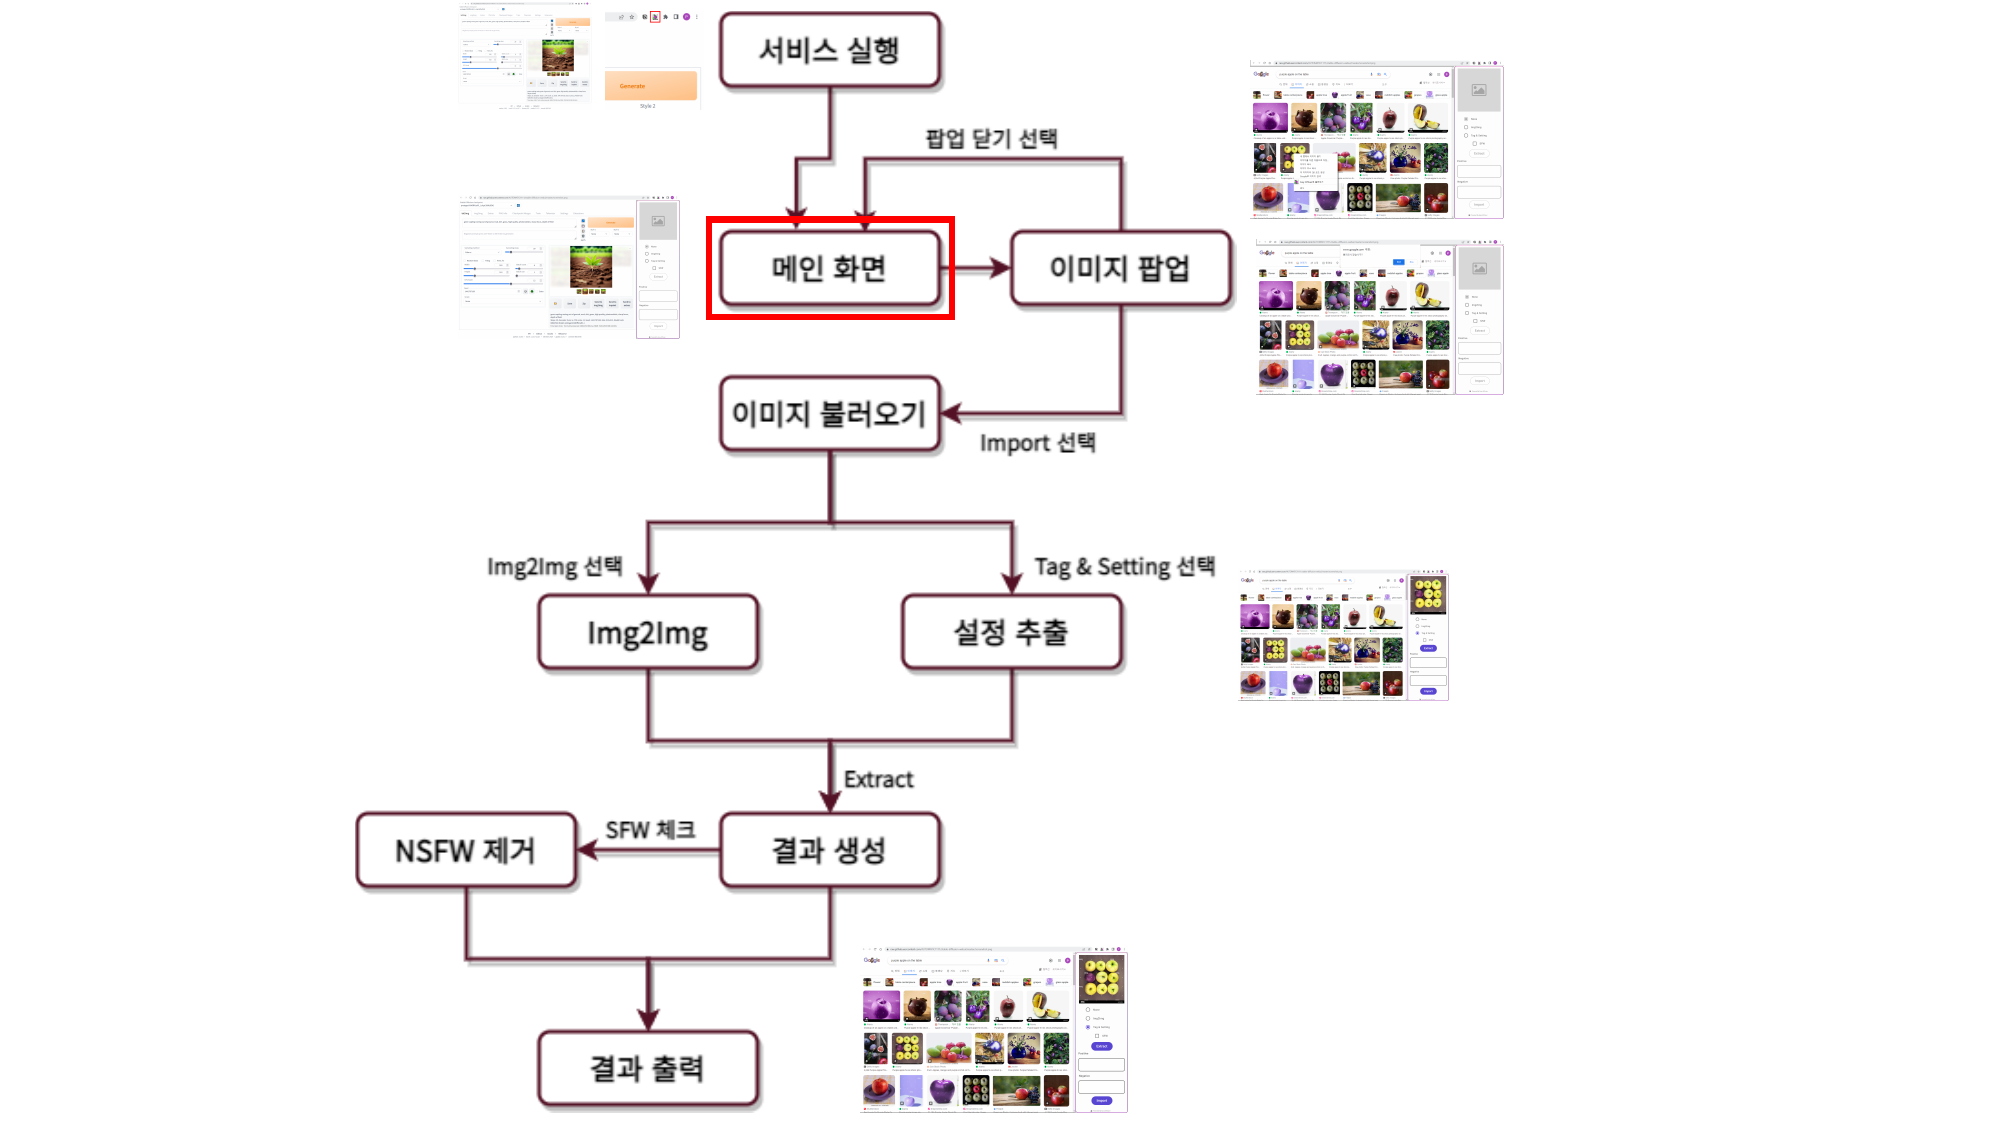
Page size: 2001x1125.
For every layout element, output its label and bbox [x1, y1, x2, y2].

picture [1250, 60, 1504, 219]
picture [355, 2, 1449, 1113]
picture [1256, 239, 1504, 395]
